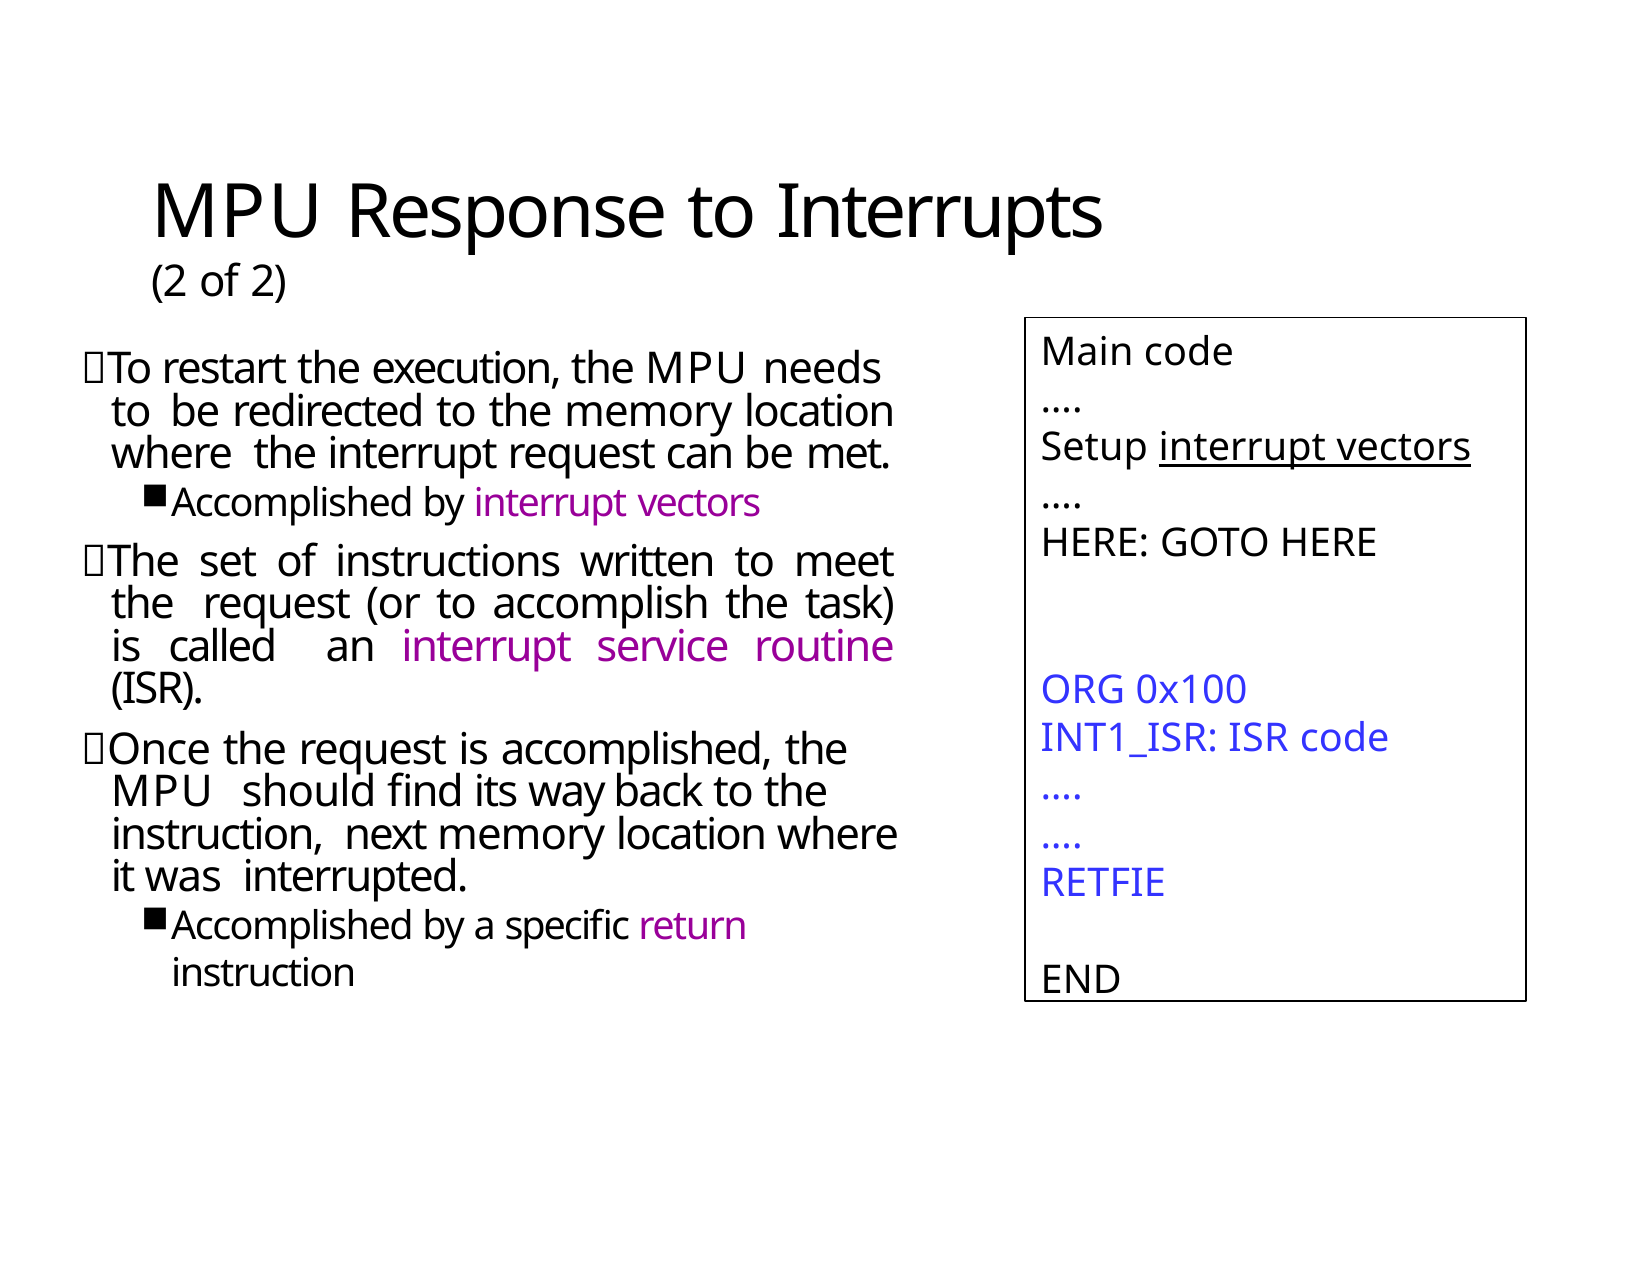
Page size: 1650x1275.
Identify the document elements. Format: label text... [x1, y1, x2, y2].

title MPU Response to Interrupts (2 of 2) [148, 160, 1152, 376]
text_box Main code …. Setup interrupt vectors …. HERE: GOTO HERE ORG 0x100 INT1_ISR: ISR code …. …. RETFIE END [1024, 317, 1527, 1001]
text_box To restart the execution, the MPU needs to be redirected to the memory location where the interrupt request can be met. Accomplished by interrupt vectors The set of instructions written to meet the request (or to accomplish the task) is called an interrupt service routine (ISR). Once the request is accomplished, the MPU should find its way back to the instruction, next memory location where it was interrupted. Accomplished by a specific return instruction [78, 337, 916, 995]
